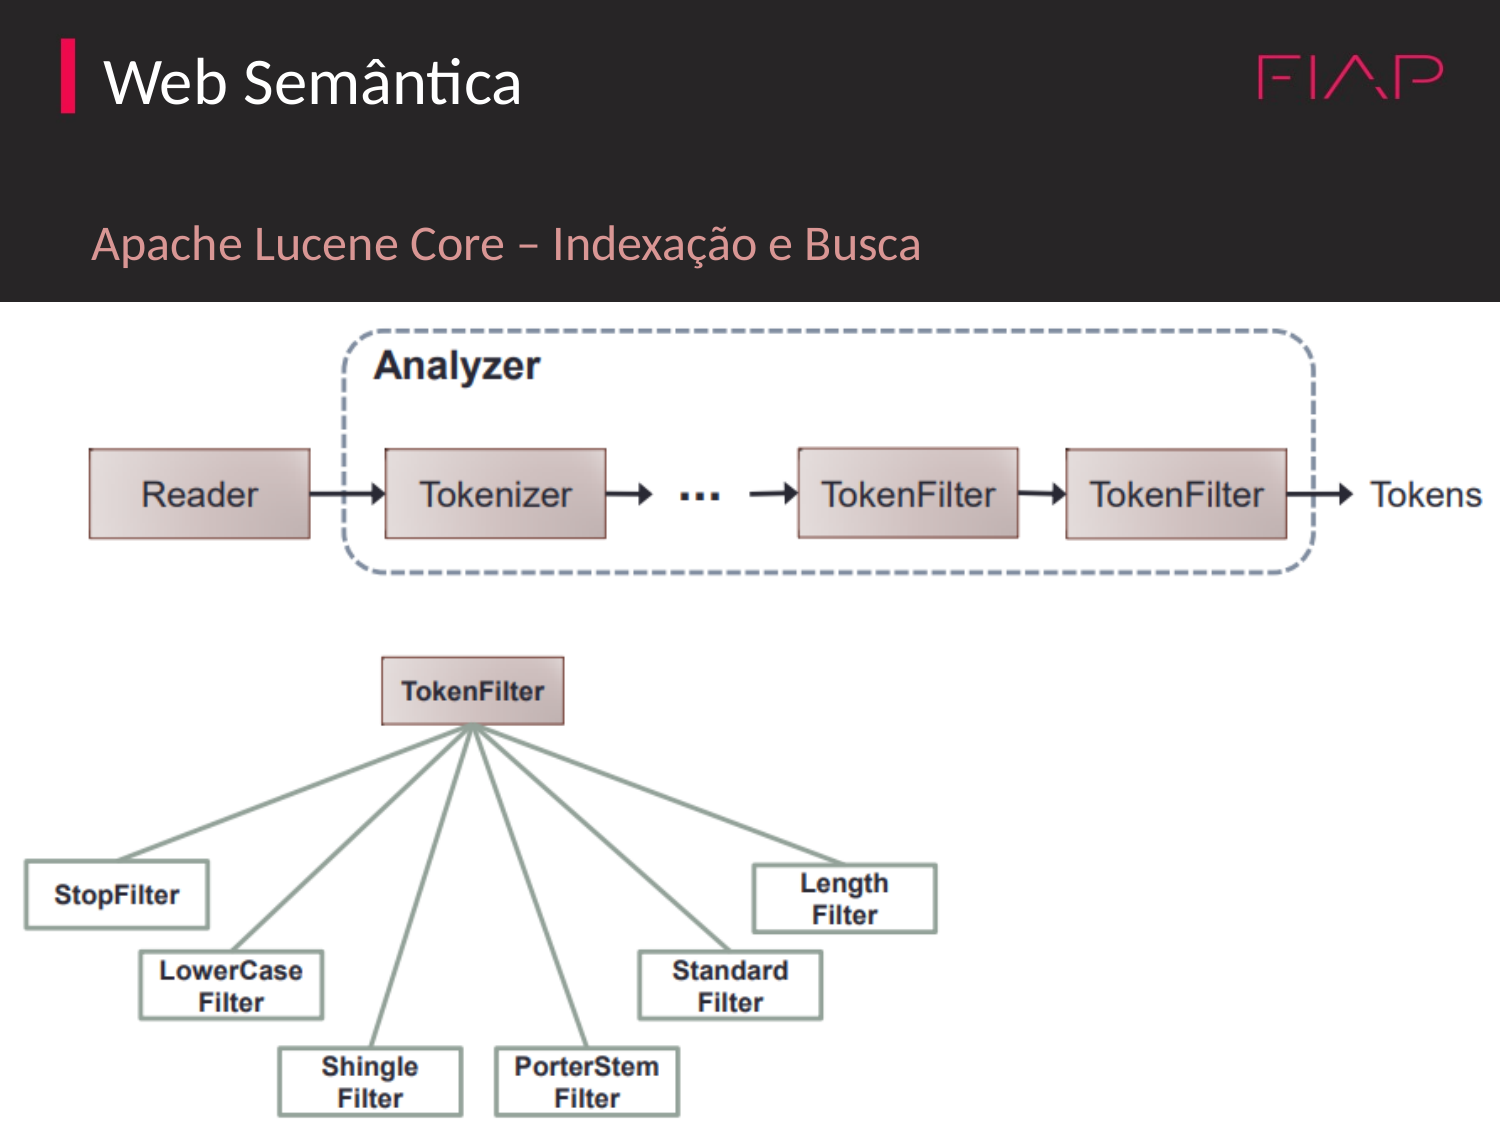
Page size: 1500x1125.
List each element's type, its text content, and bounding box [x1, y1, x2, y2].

text_box Web Semântica [88, 30, 1010, 172]
picture [0, 0, 1500, 1125]
text_box Apache Lucene Core – Indexação e Busca [76, 172, 1483, 278]
